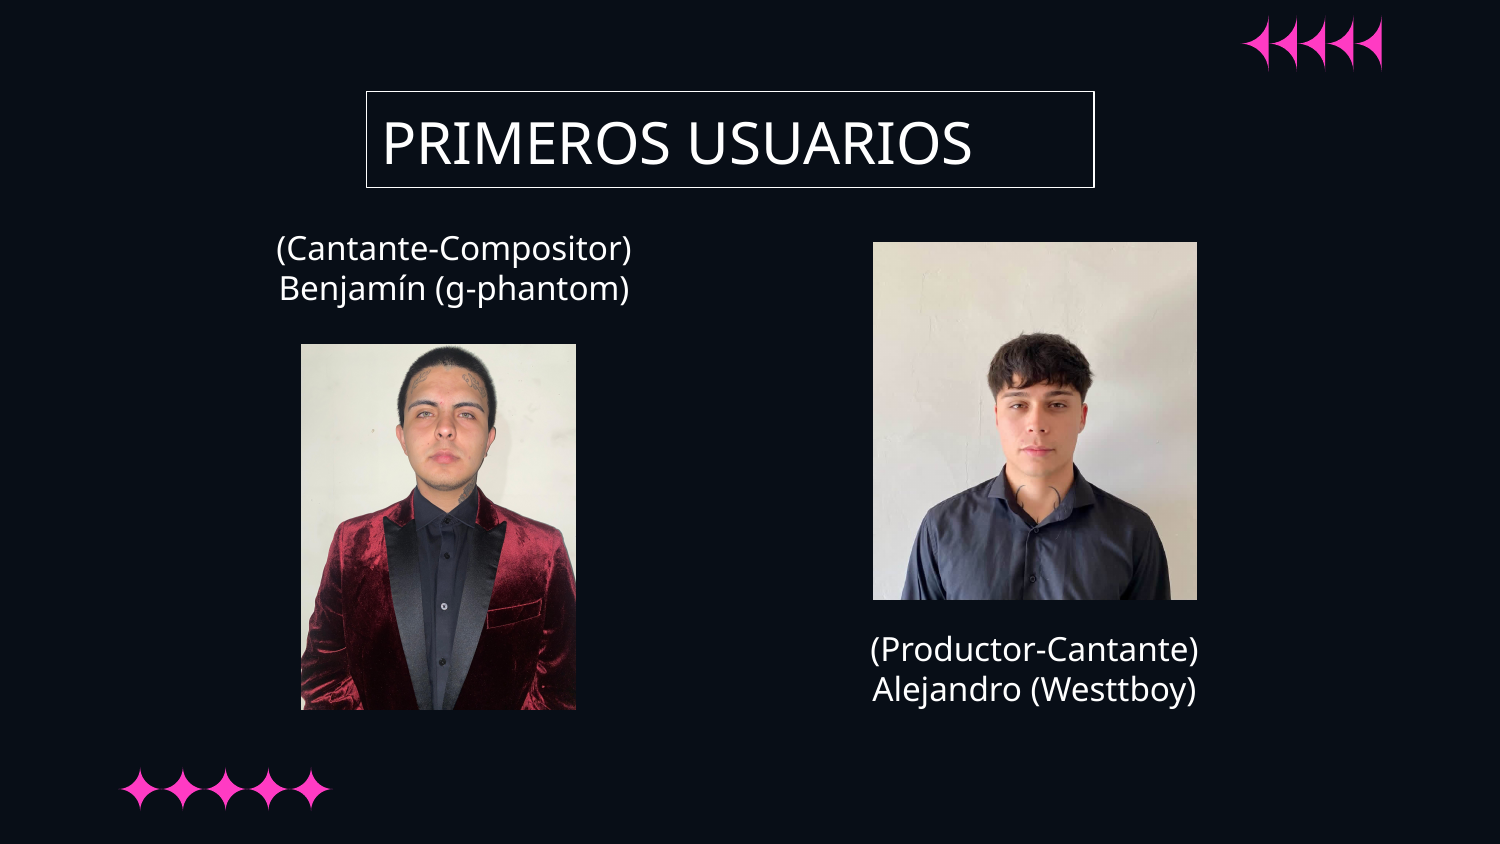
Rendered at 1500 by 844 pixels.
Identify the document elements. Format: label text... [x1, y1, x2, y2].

picture [300, 344, 576, 711]
title PRIMEROS USUARIOS [366, 91, 1095, 188]
subtitle (Productor-Cantante) Alejandro (Westtboy) [829, 643, 1241, 723]
subtitle (Cantante-Compositor) Benjamín (g-phantom) [248, 242, 660, 323]
picture [872, 242, 1197, 601]
